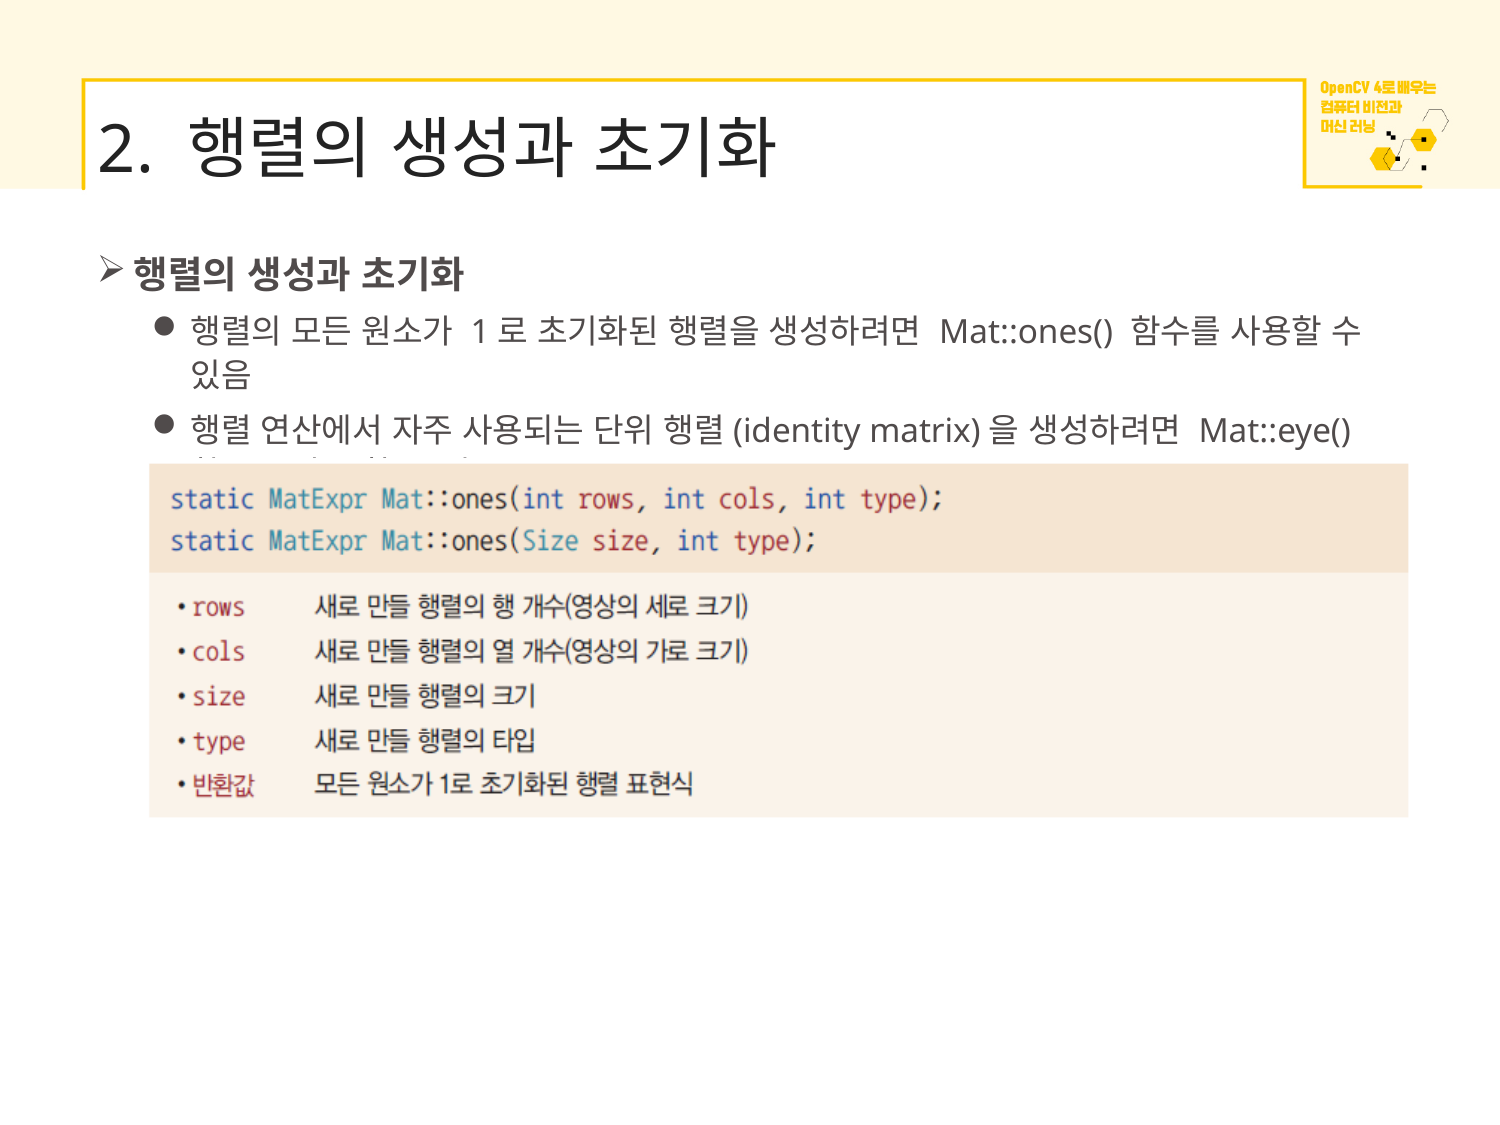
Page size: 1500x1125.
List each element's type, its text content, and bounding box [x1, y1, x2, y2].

title 2. 행렬의 생성과 초기화 [82, 61, 1413, 193]
picture [0, 0, 1500, 1125]
list 행렬의 생성과 초기화 행렬의 모든 원소가 1로 초기화된 행렬을 생성하려면 Mat::ones() 함수를 사용할 수 있음 행렬 연산에서 자주 사용되는 단위 행렬(identity matrix)을 생성하려면 Mat::eye() 함수를 사용 할 수 있음 [81, 239, 1412, 1054]
